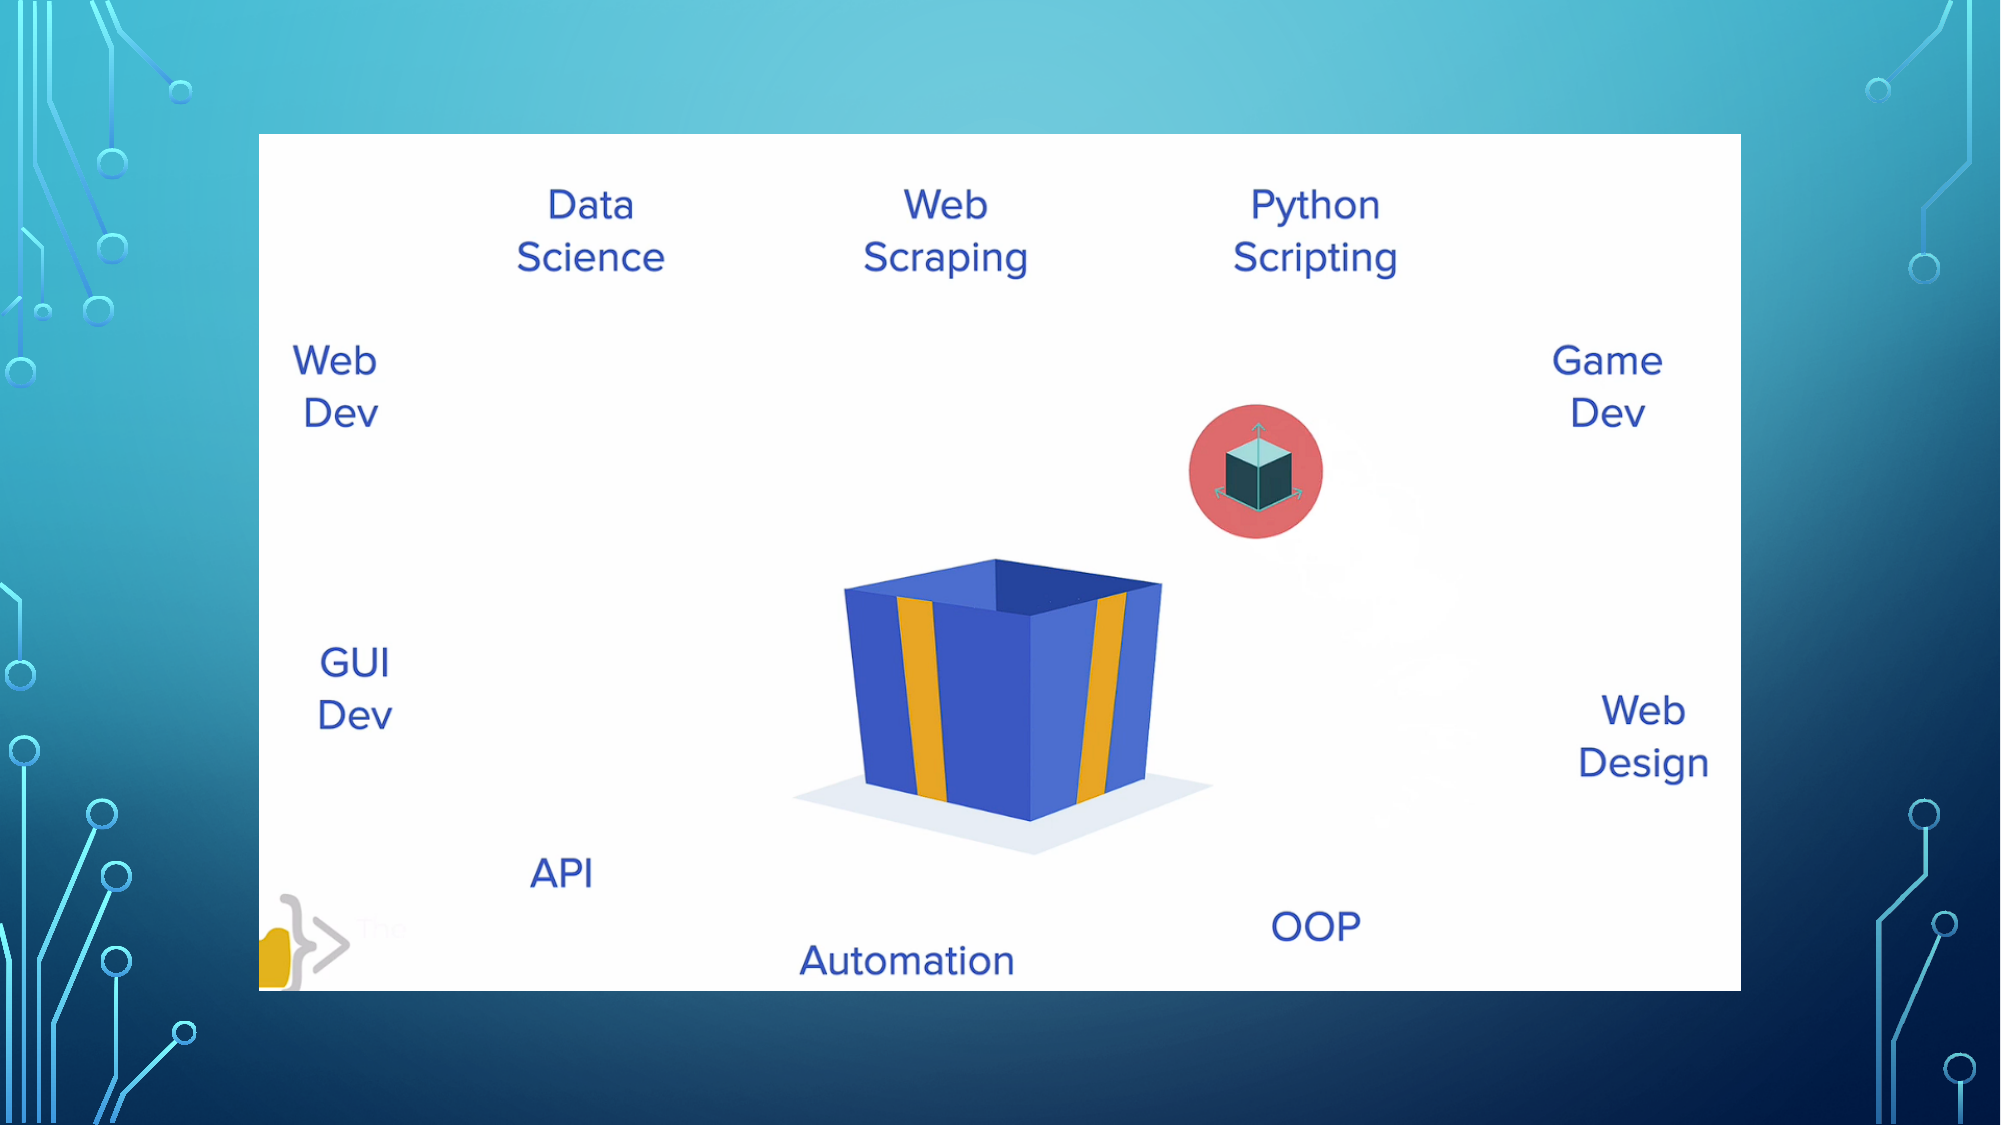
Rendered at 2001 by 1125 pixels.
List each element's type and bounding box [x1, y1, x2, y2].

picture [258, 134, 1741, 991]
